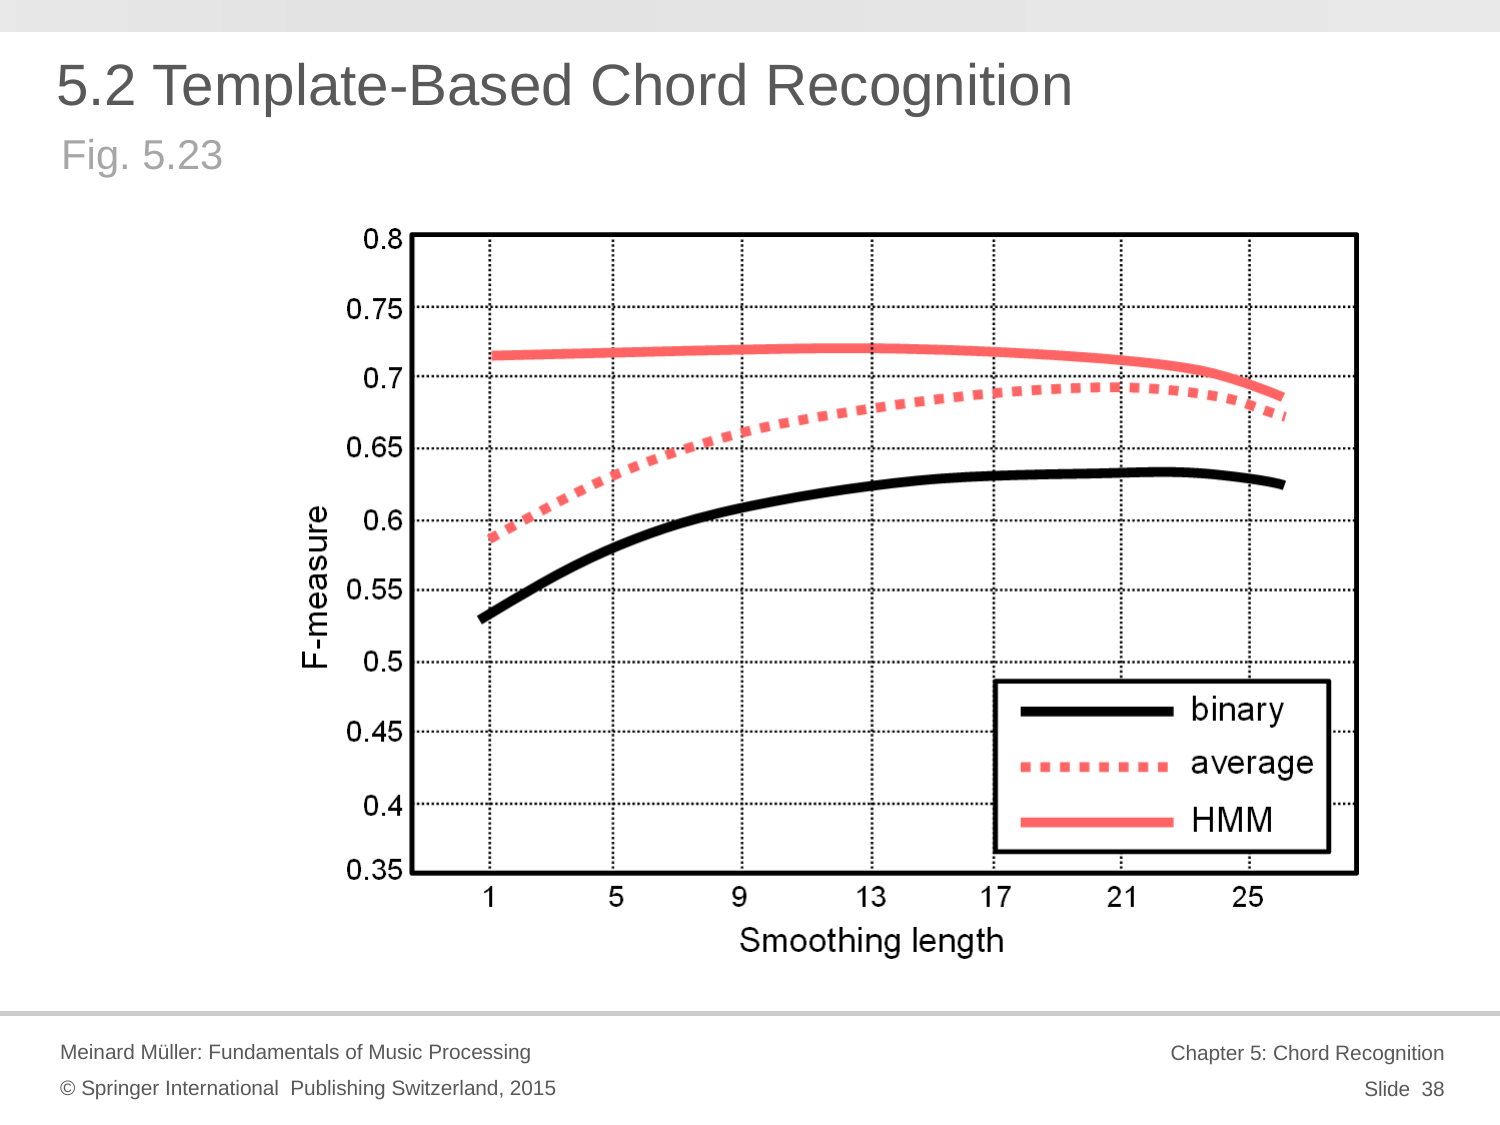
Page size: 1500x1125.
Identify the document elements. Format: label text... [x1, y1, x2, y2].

list Fig. 5.23 [46, 115, 276, 198]
title 5.2 Template-Based Chord Recognition [40, 39, 1448, 133]
picture [0, 0, 1500, 32]
picture [281, 212, 1364, 984]
